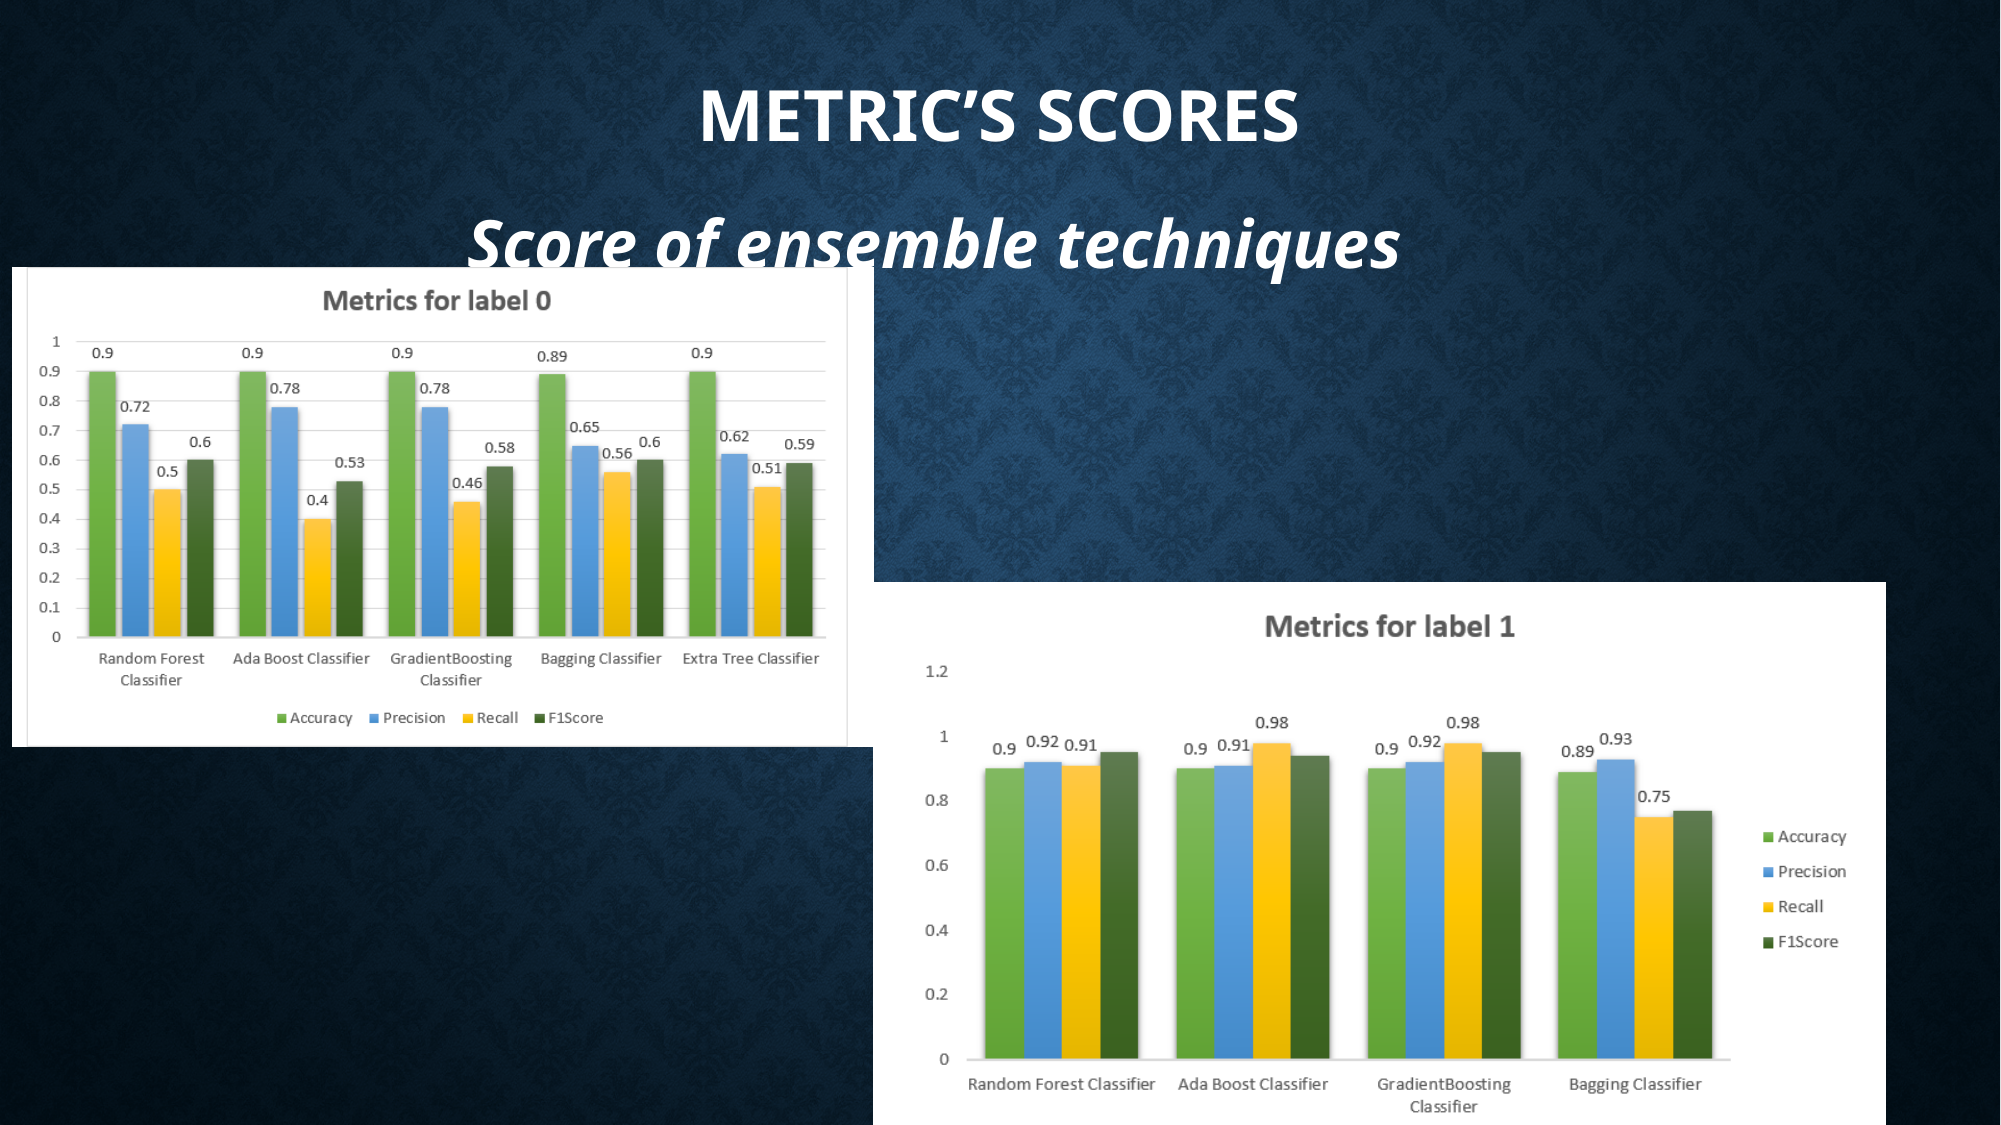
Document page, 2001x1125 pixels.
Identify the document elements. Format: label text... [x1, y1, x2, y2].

title Metric’s Scores [149, 26, 1849, 178]
list Score of ensemble techniques [0, 178, 1849, 1093]
picture [11, 267, 1887, 1125]
